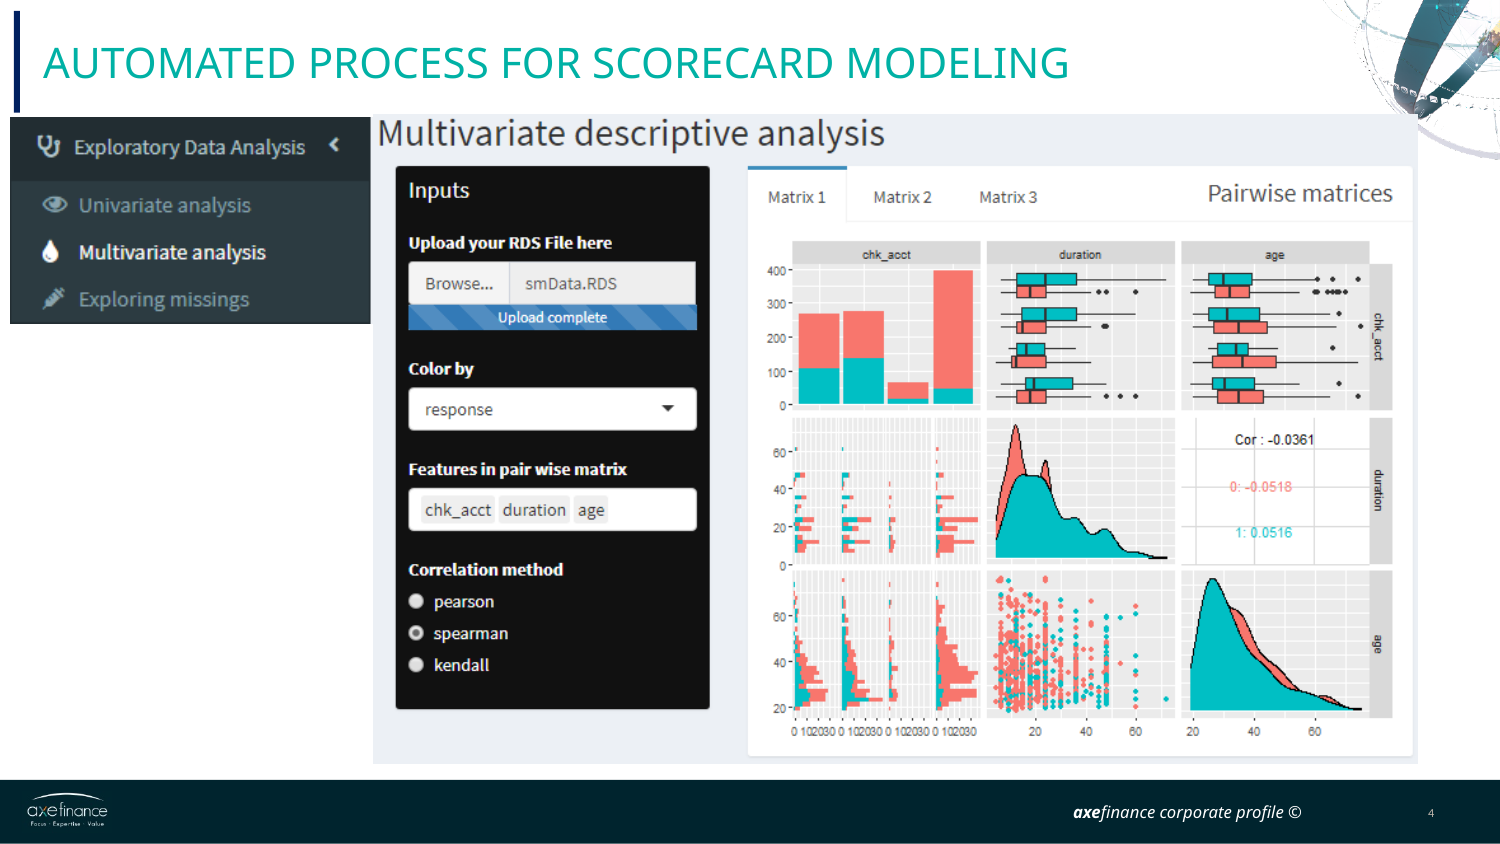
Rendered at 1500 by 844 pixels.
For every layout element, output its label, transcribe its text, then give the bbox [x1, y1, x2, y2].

picture [21, 791, 113, 833]
picture [10, 0, 1500, 764]
title Automated process for ScoreCard modeling [28, 24, 1149, 100]
